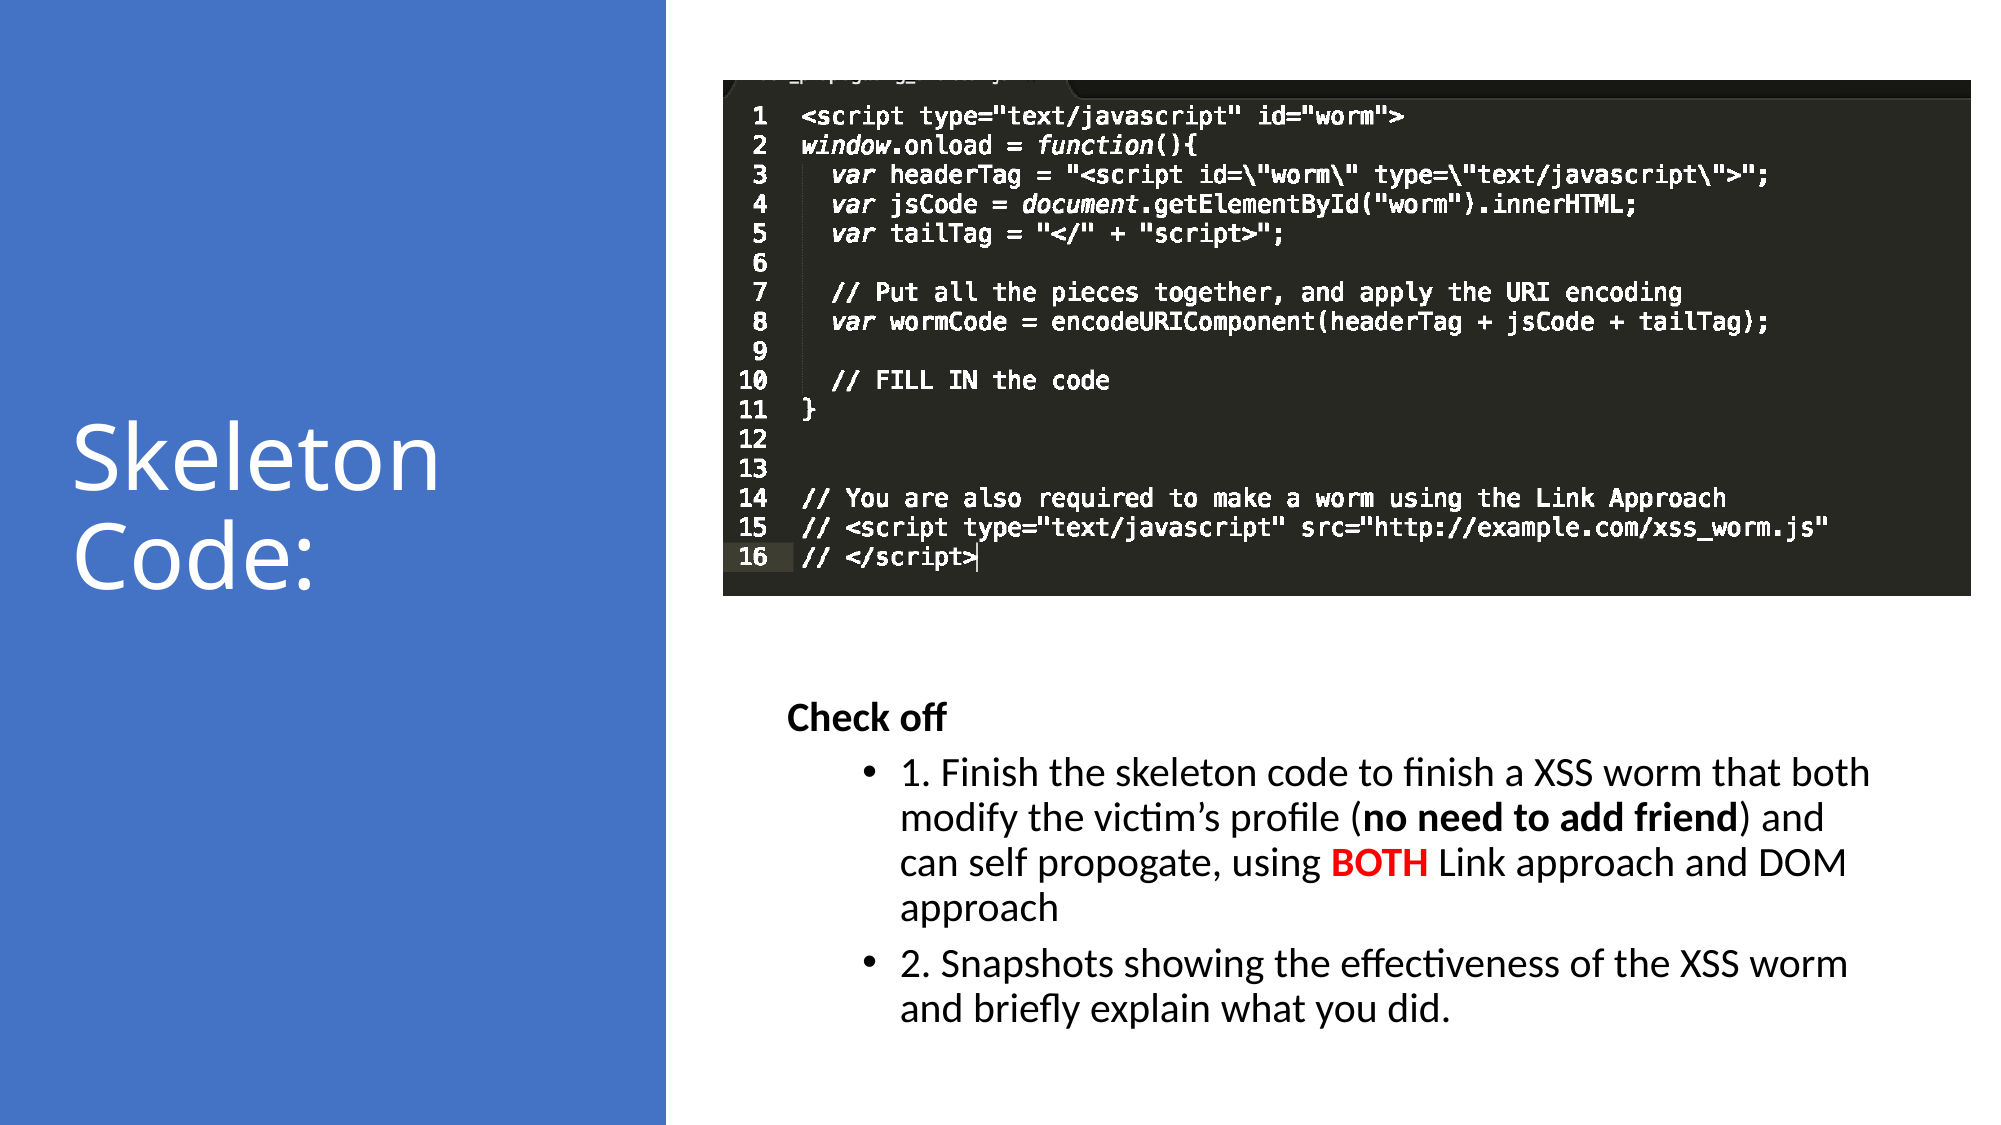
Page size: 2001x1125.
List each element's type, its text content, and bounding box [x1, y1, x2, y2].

title Skeleton Code: [56, 104, 641, 1026]
text_box [0, 0, 667, 1125]
picture [723, 80, 1971, 596]
list Check off 1. Finish the skeleton code to finish a XSS worm that both modify the victim’s profile (no need to add friend) and can self propogate, using BOTH Link approach and DOM approach 2. Snapshots showing the effectiveness of the XSS worm and briefly explain what you did. [772, 659, 1896, 1068]
